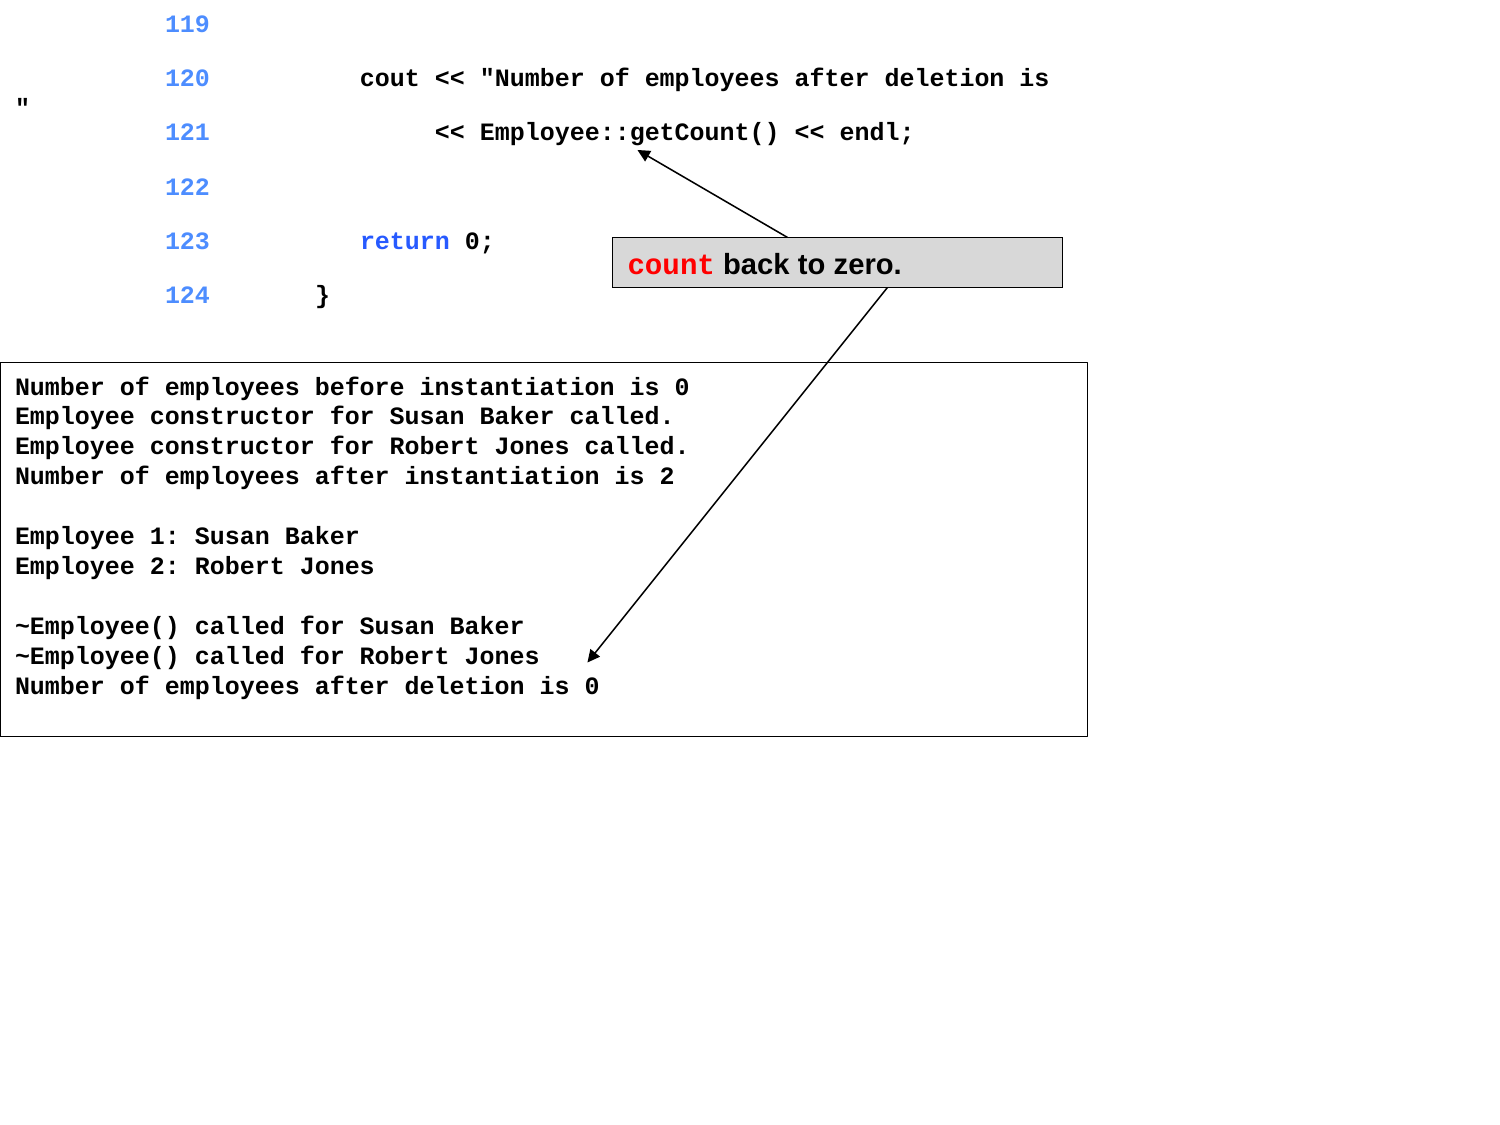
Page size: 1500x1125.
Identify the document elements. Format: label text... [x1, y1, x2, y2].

text_box Number of employees before instantiation is 0 Employee constructor for Susan Baker called. Employee constructor for Robert Jones called. Number of employees after instantiation is 2 Employee 1: Susan Baker Employee 2: Robert Jones ~Employee() called for Susan Baker ~Employee() called for Robert Jones Number of employees after deletion is 0 [0, 362, 1088, 737]
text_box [587, 149, 1063, 663]
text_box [0, 0, 1088, 326]
